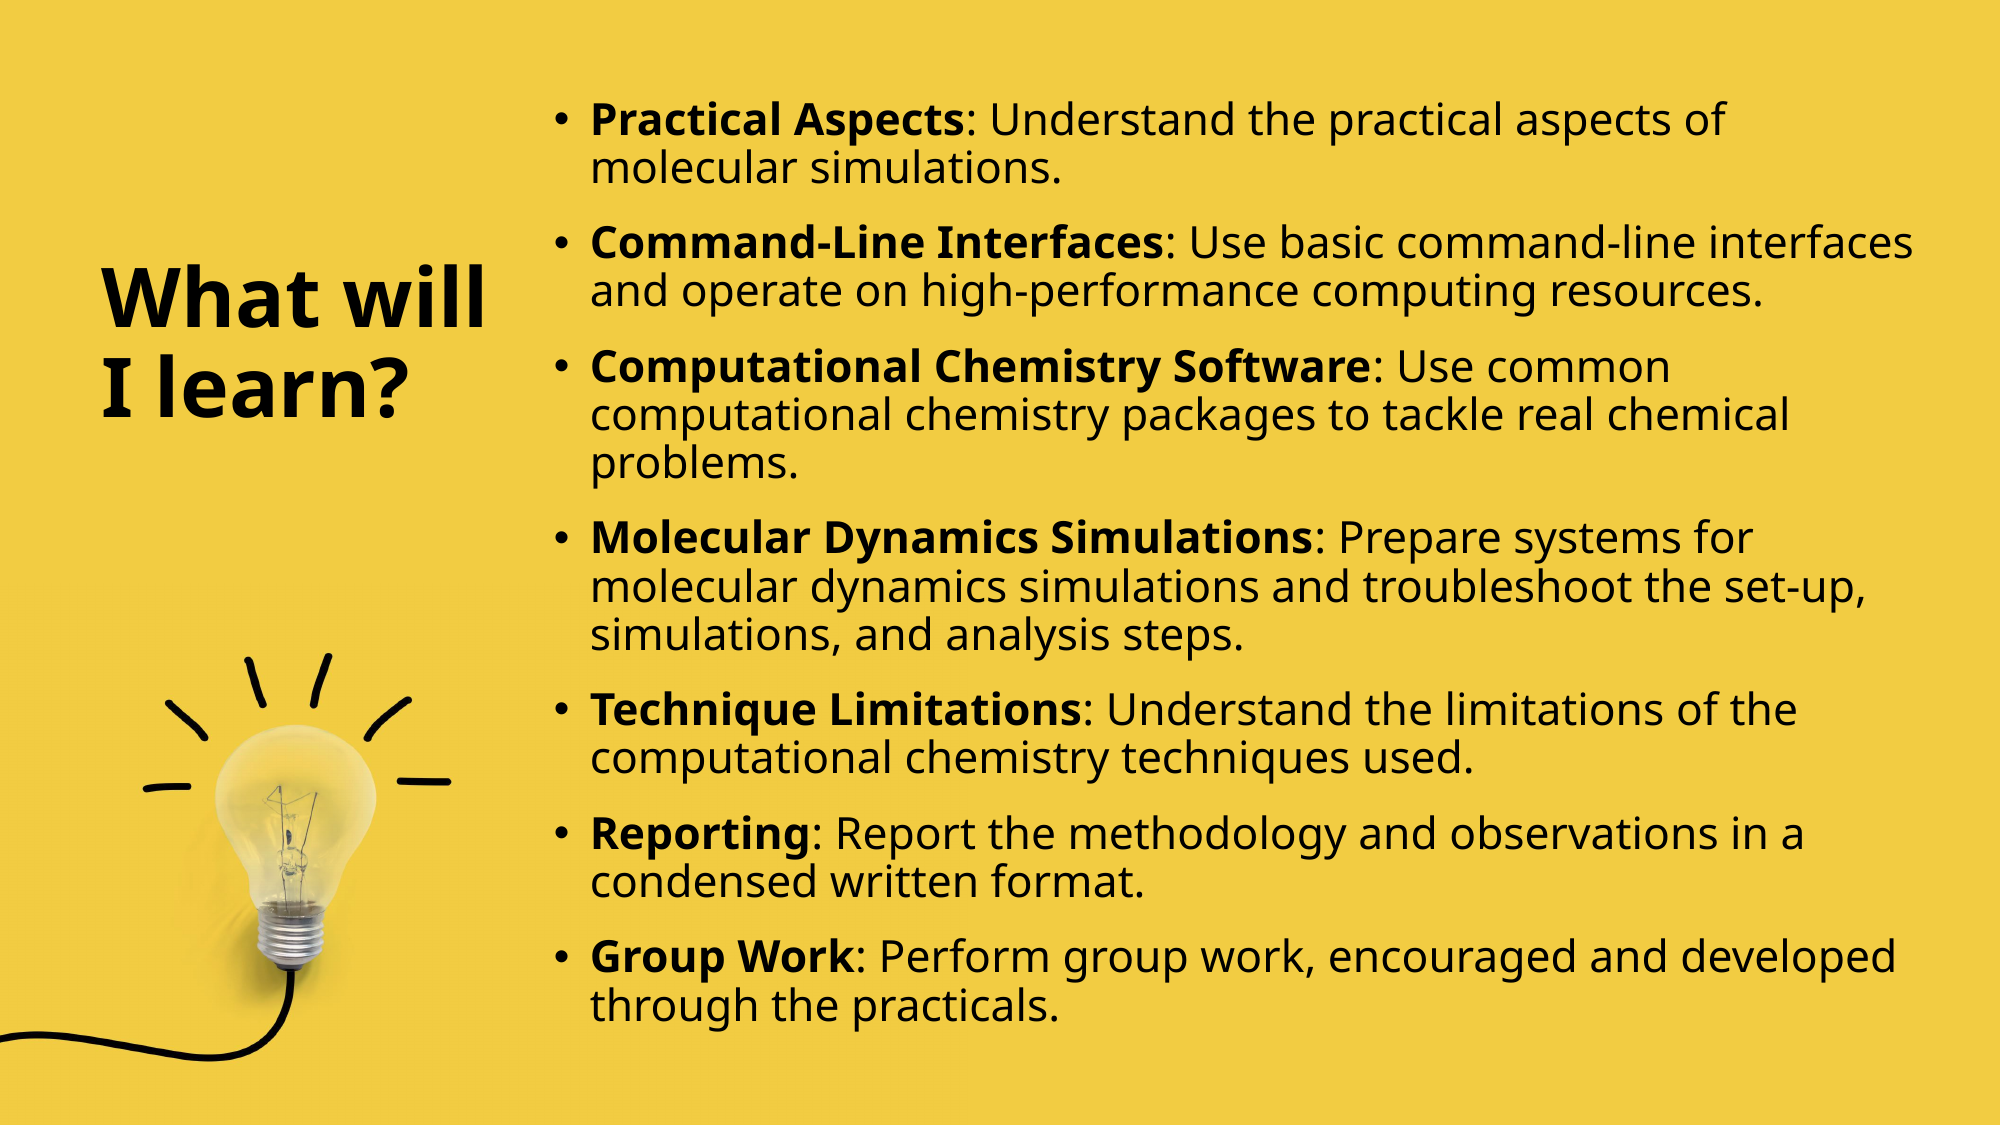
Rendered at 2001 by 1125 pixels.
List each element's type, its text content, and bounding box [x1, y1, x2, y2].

title What will I learn? [86, 237, 507, 455]
picture [0, 582, 968, 1125]
list Practical Aspects: Understand the practical aspects of molecular simulations. Command-Line Interfaces: Use basic command-line interfaces and operate on high-performance computing resources. Computational Chemistry Software: Use common computational chemistry packages to tackle real chemical problems. Molecular Dynamics Simulations: Prepare systems for molecular dynamics simulations and troubleshoot the set-up, simulations, and analysis steps. Technique Limitations: Understand the limitations of the computational chemistry techniques used. Reporting: Report the methodology and observations in a condensed written format. Group Work: Perform group work, encouraged and developed through the practicals. [538, 89, 1938, 1072]
